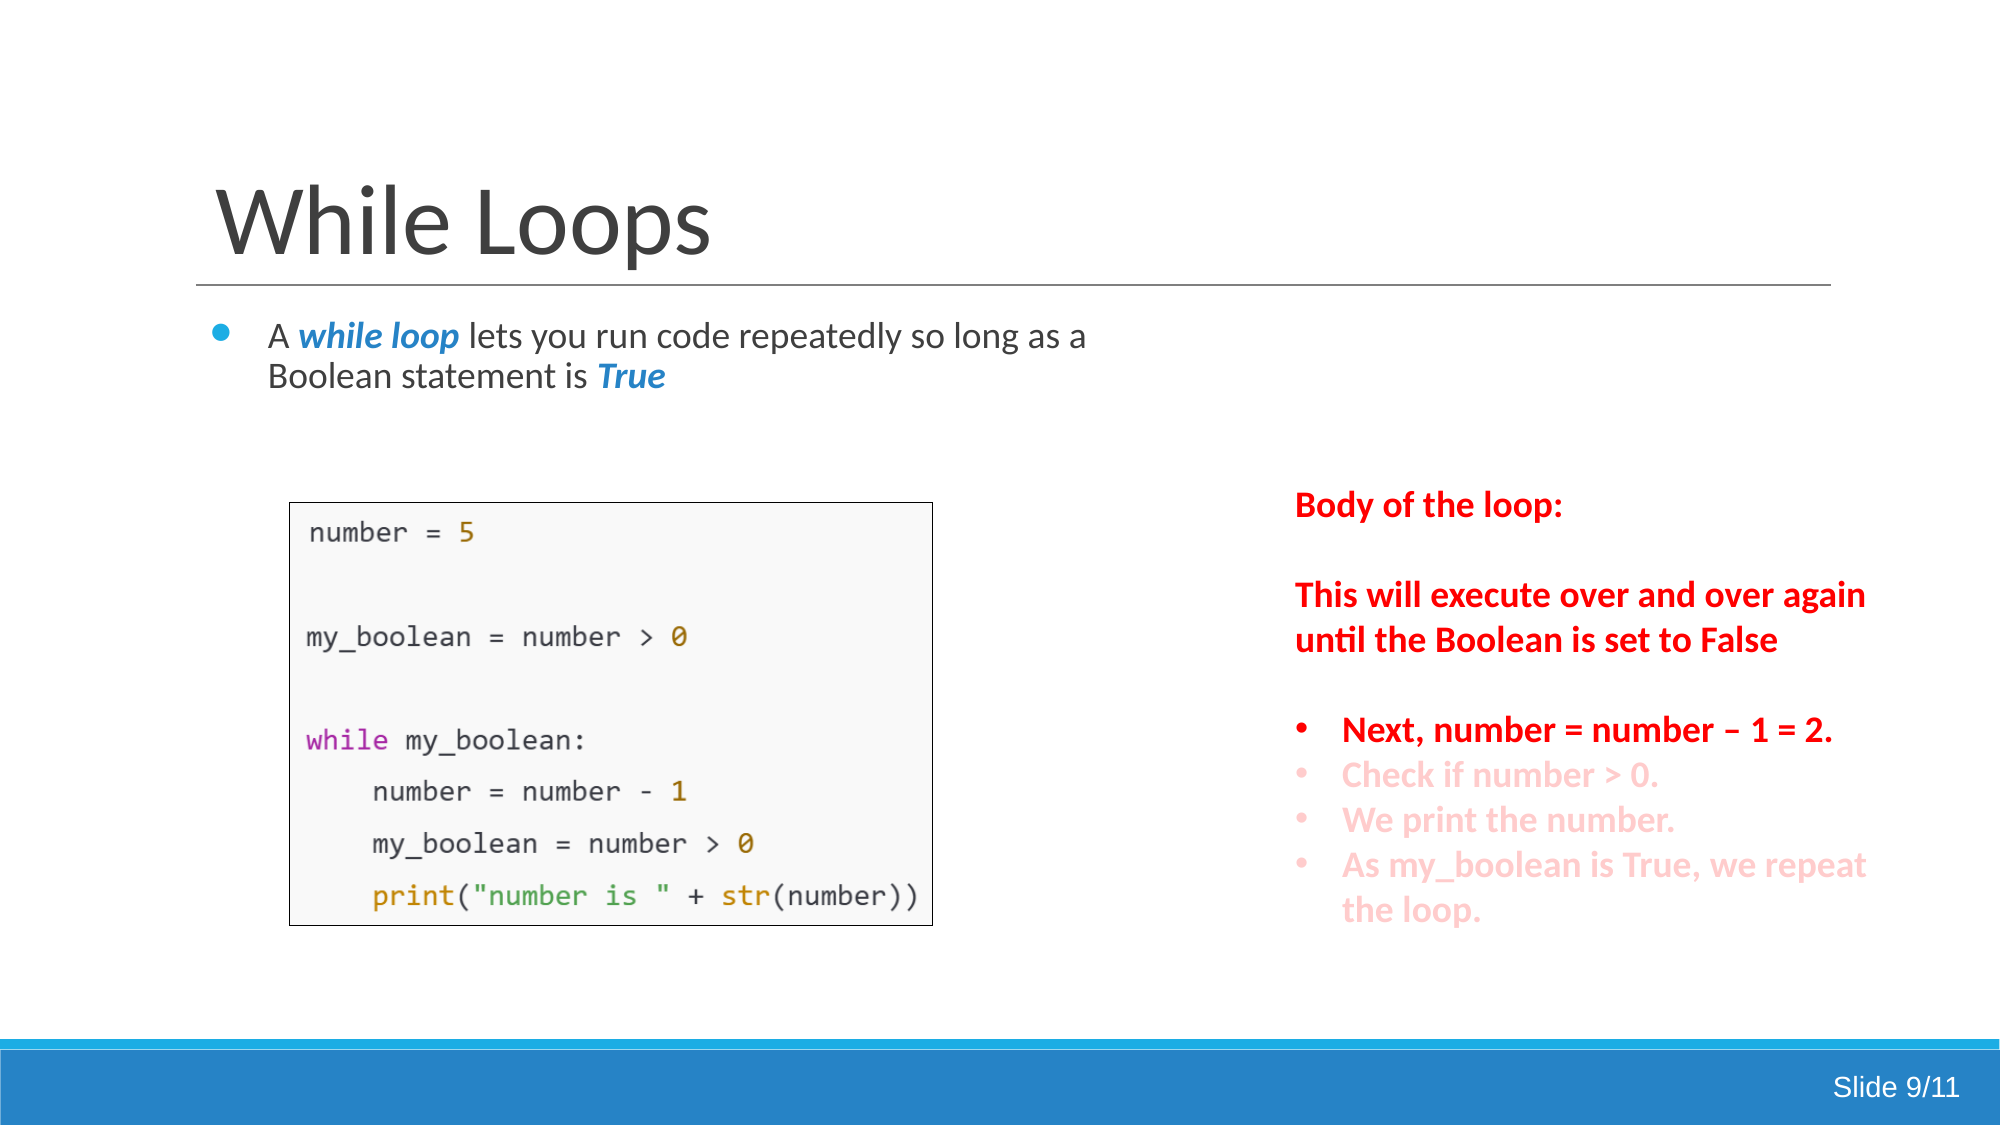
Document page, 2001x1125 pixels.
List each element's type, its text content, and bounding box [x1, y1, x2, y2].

title While Loops [200, 44, 1850, 283]
picture [288, 502, 933, 926]
text_box Body of the loop: This will execute over and over again until the Boolean is set to False Next, number = number – 1 = 2. Check if number > 0. We print the number. As my_boolean is True, we repeat the loop. [1280, 465, 1925, 946]
text_box A while loop lets you run code repeatedly so long as a Boolean statement is True [192, 308, 1127, 870]
text_box Slide 9/11 [1817, 1053, 2000, 1125]
